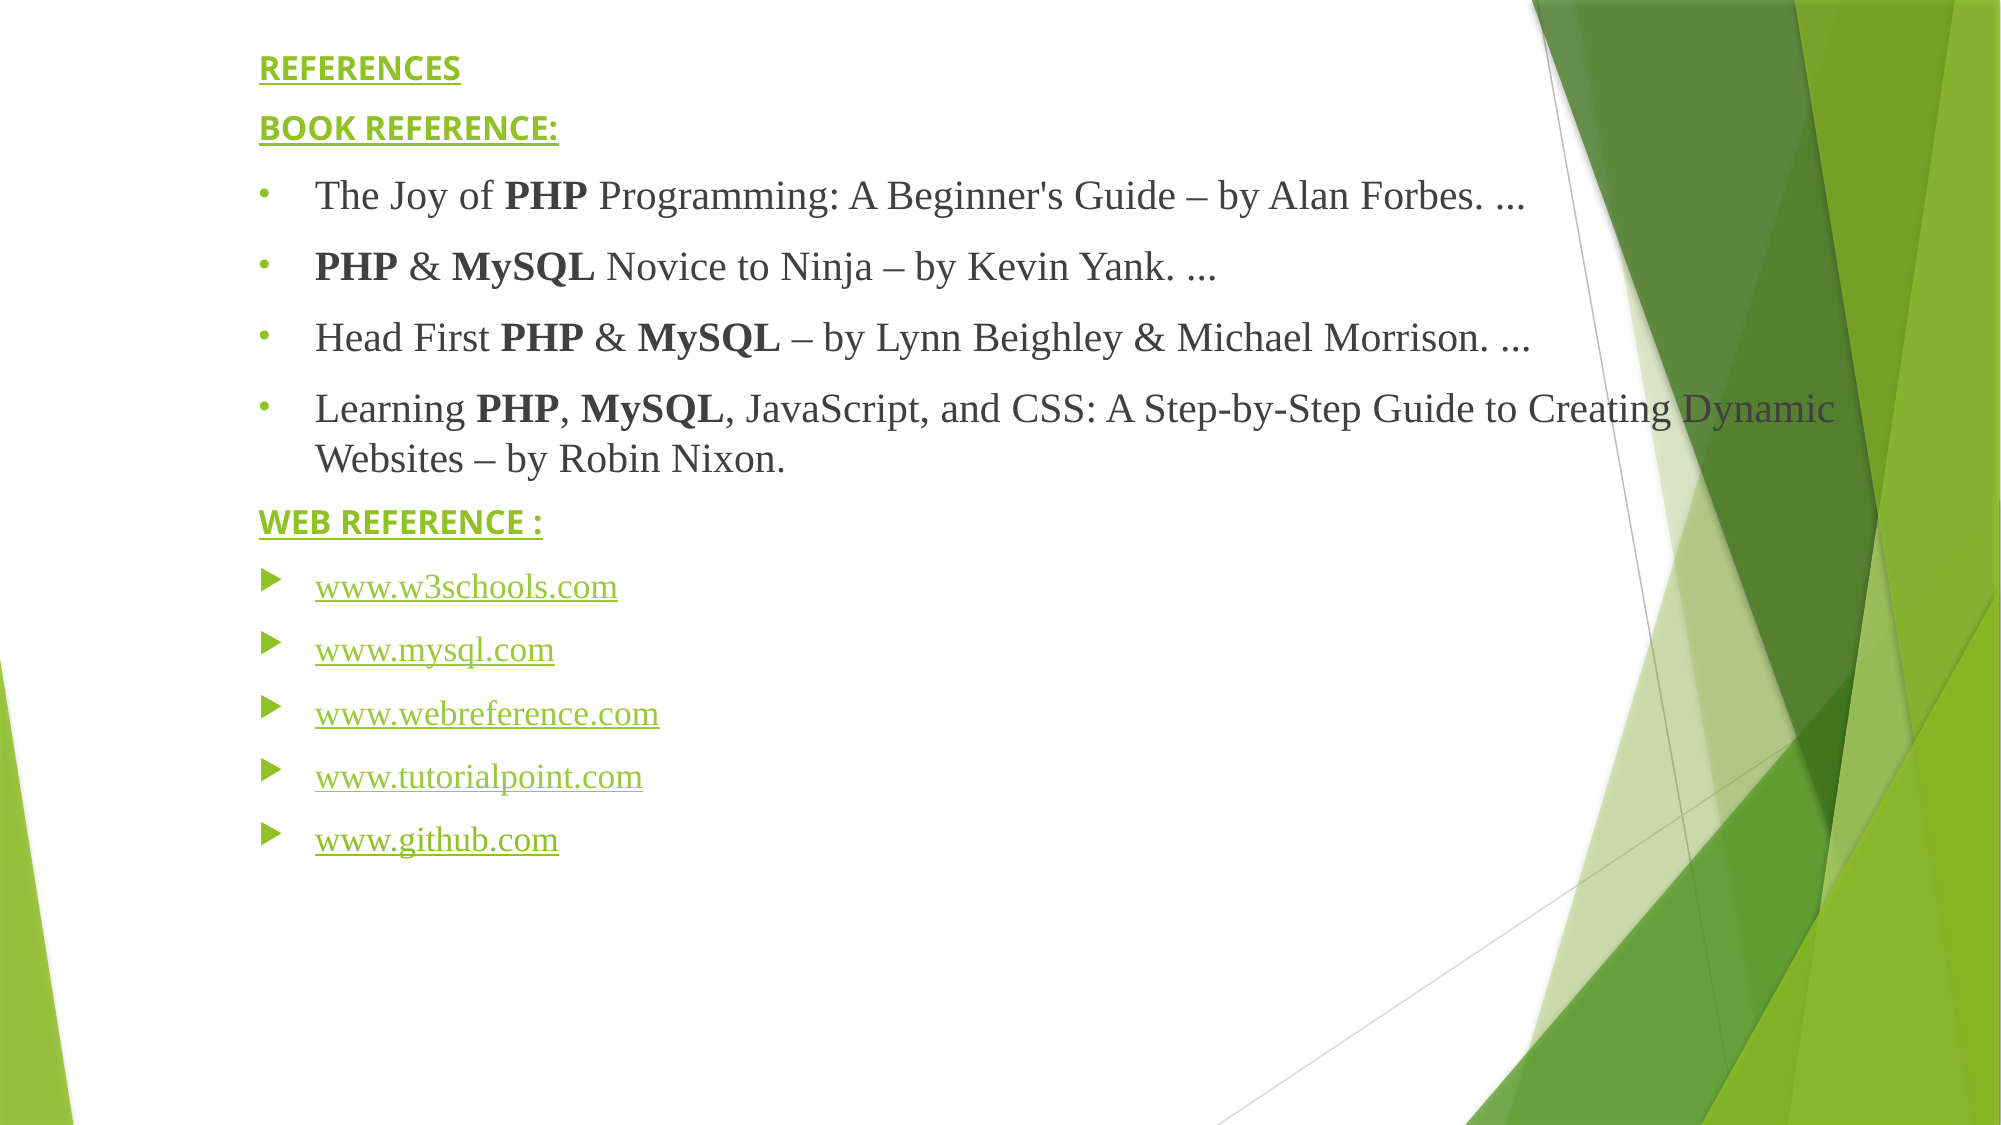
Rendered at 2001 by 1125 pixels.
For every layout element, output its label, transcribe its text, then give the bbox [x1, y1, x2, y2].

list REFERENCES BOOK REFERENCE: The Joy of PHP Programming: A Beginner's Guide – by Alan Forbes. ... PHP & MySQL Novice to Ninja – by Kevin Yank. ... Head First PHP & MySQL – by Lynn Beighley & Michael Morrison. ... Learning PHP, MySQL, JavaScript, and CSS: A Step-by-Step Guide to Creating Dynamic Websites – by Robin Nixon. WEB REFERENCE : www.w3schools.com www.mysql.com www.webreference.com www.tutorialpoint.com www.github.com [243, 39, 1888, 1082]
